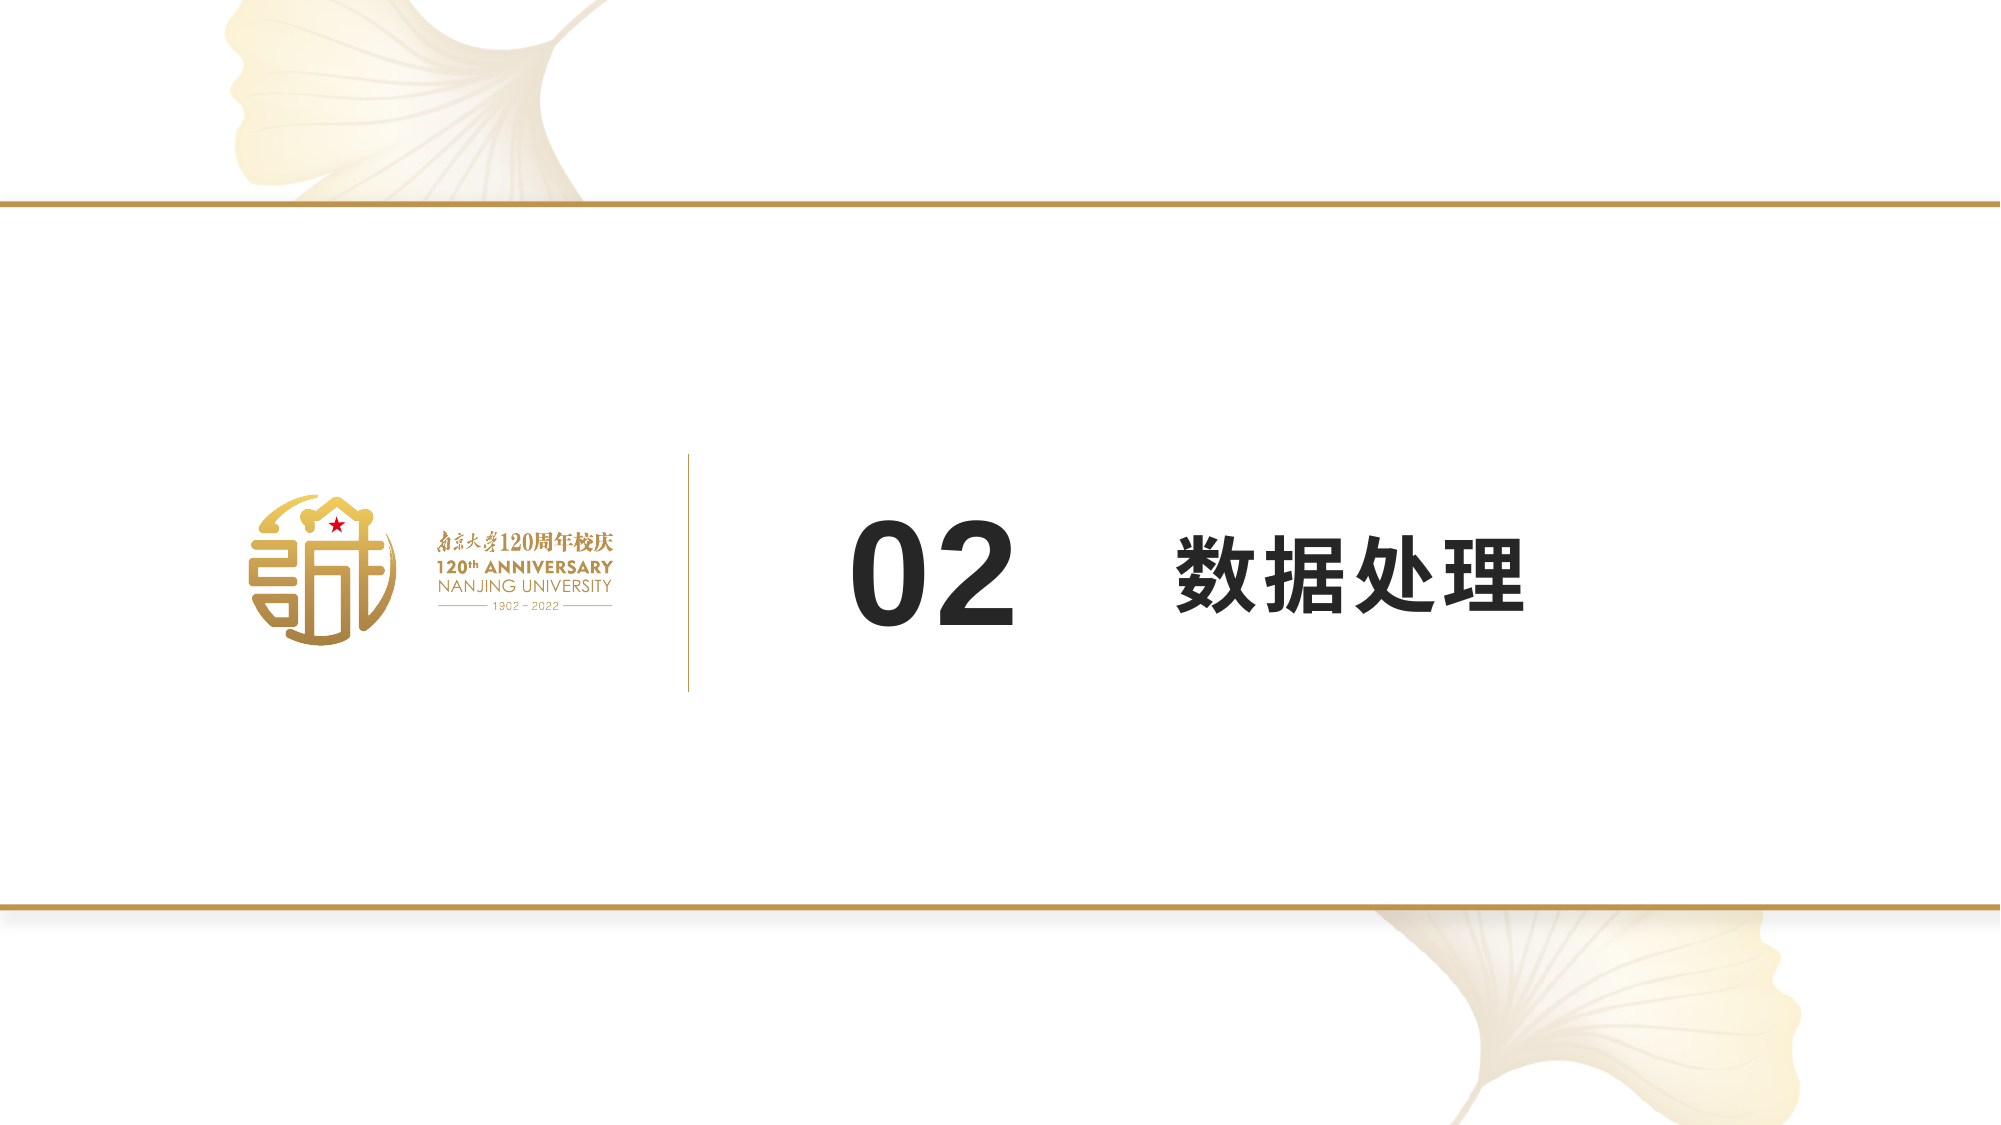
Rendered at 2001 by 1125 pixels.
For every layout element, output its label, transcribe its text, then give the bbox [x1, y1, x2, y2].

text_box [0, 903, 1097, 911]
picture [141, 0, 917, 694]
text_box [917, 200, 2000, 208]
text_box 数据处理 [1159, 504, 1967, 642]
text_box [0, 200, 141, 208]
text_box [1874, 903, 2000, 911]
picture [1057, 658, 1918, 1125]
text_box 02 [811, 463, 1056, 668]
text_box [0, 208, 2000, 903]
